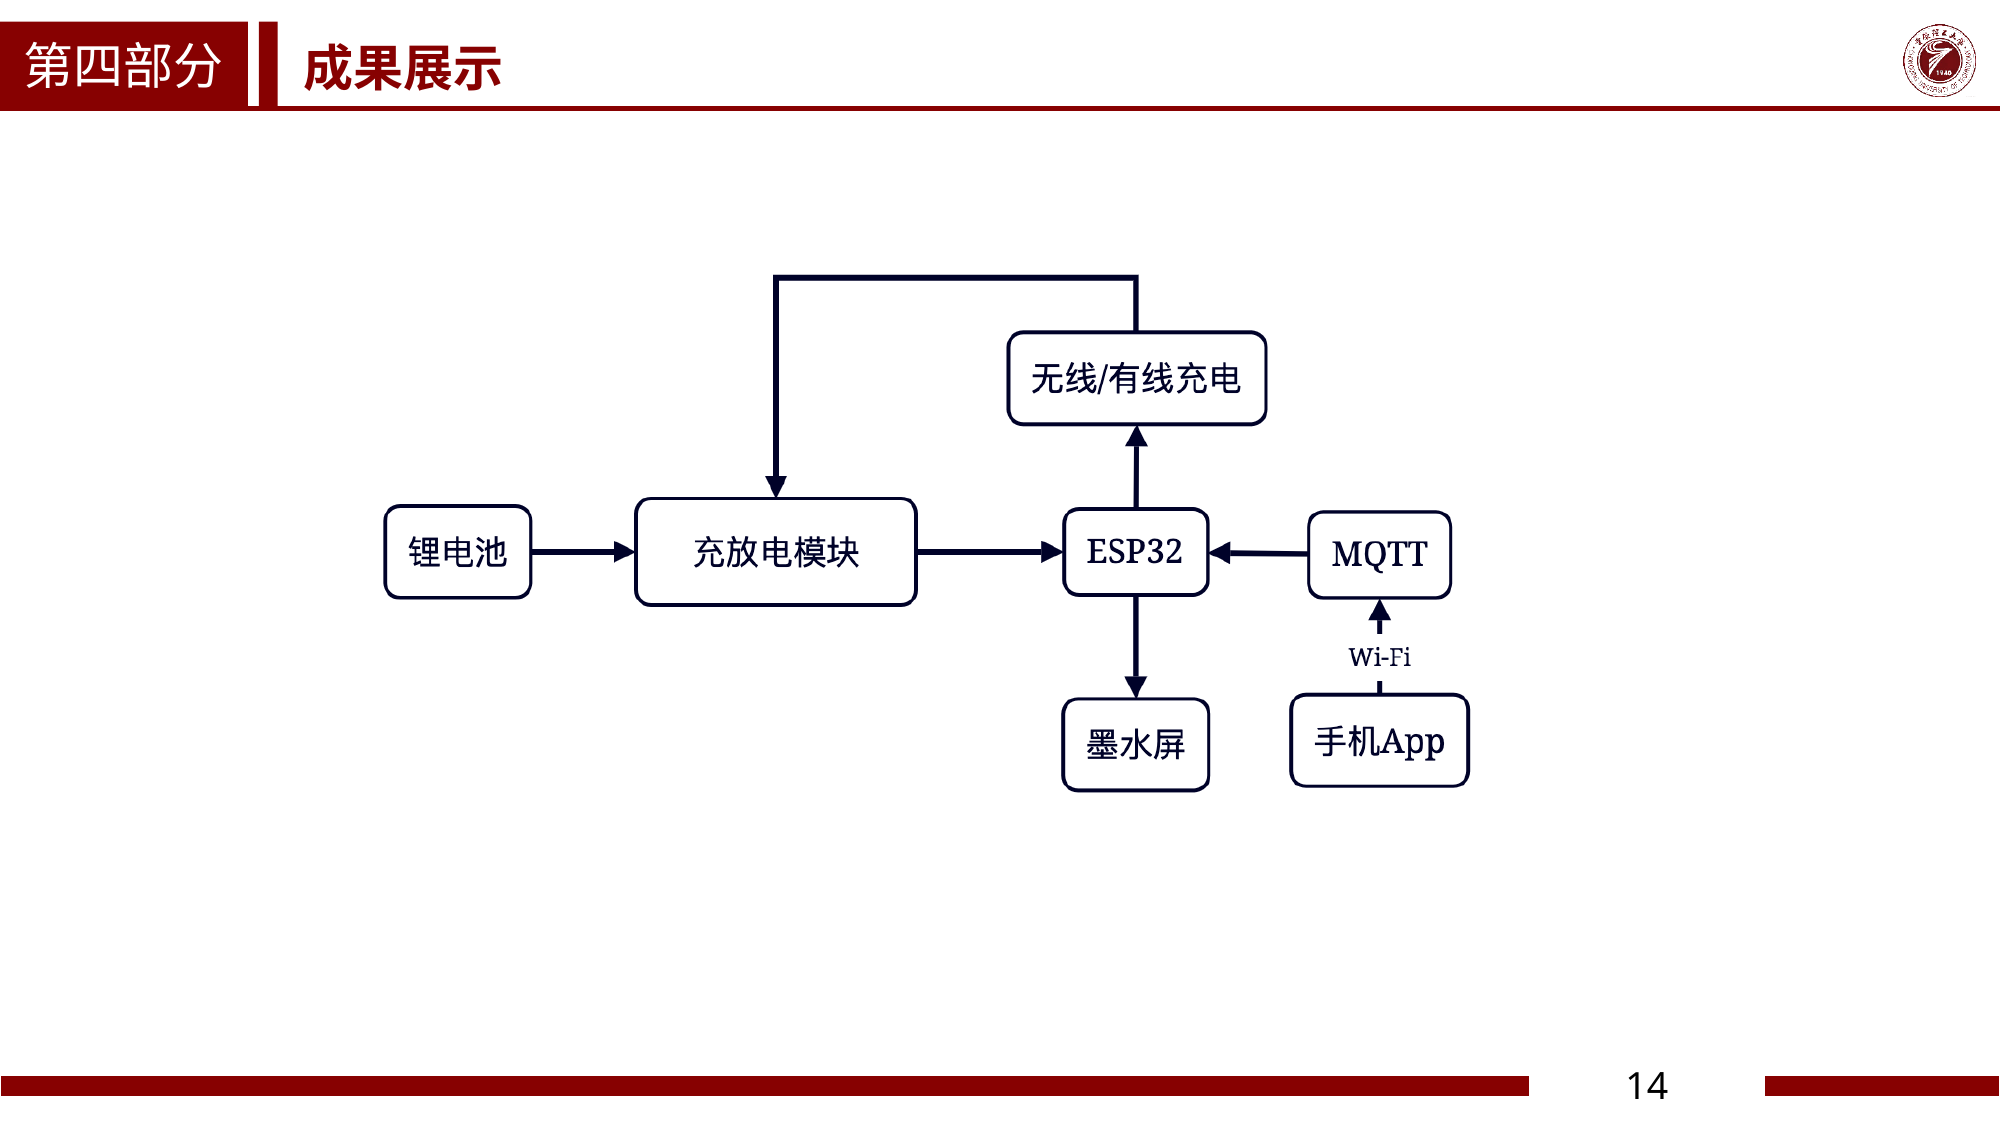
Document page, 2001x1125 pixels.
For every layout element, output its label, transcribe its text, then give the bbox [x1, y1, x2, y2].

picture [1902, 24, 1976, 97]
text_box 14 [1589, 1054, 1705, 1115]
text_box [258, 21, 278, 106]
text_box [1763, 1074, 2000, 1098]
picture [288, 155, 1564, 886]
text_box 成果展示 [288, 28, 1000, 104]
text_box [0, 1074, 1531, 1098]
text_box 第四部分 [0, 21, 248, 106]
